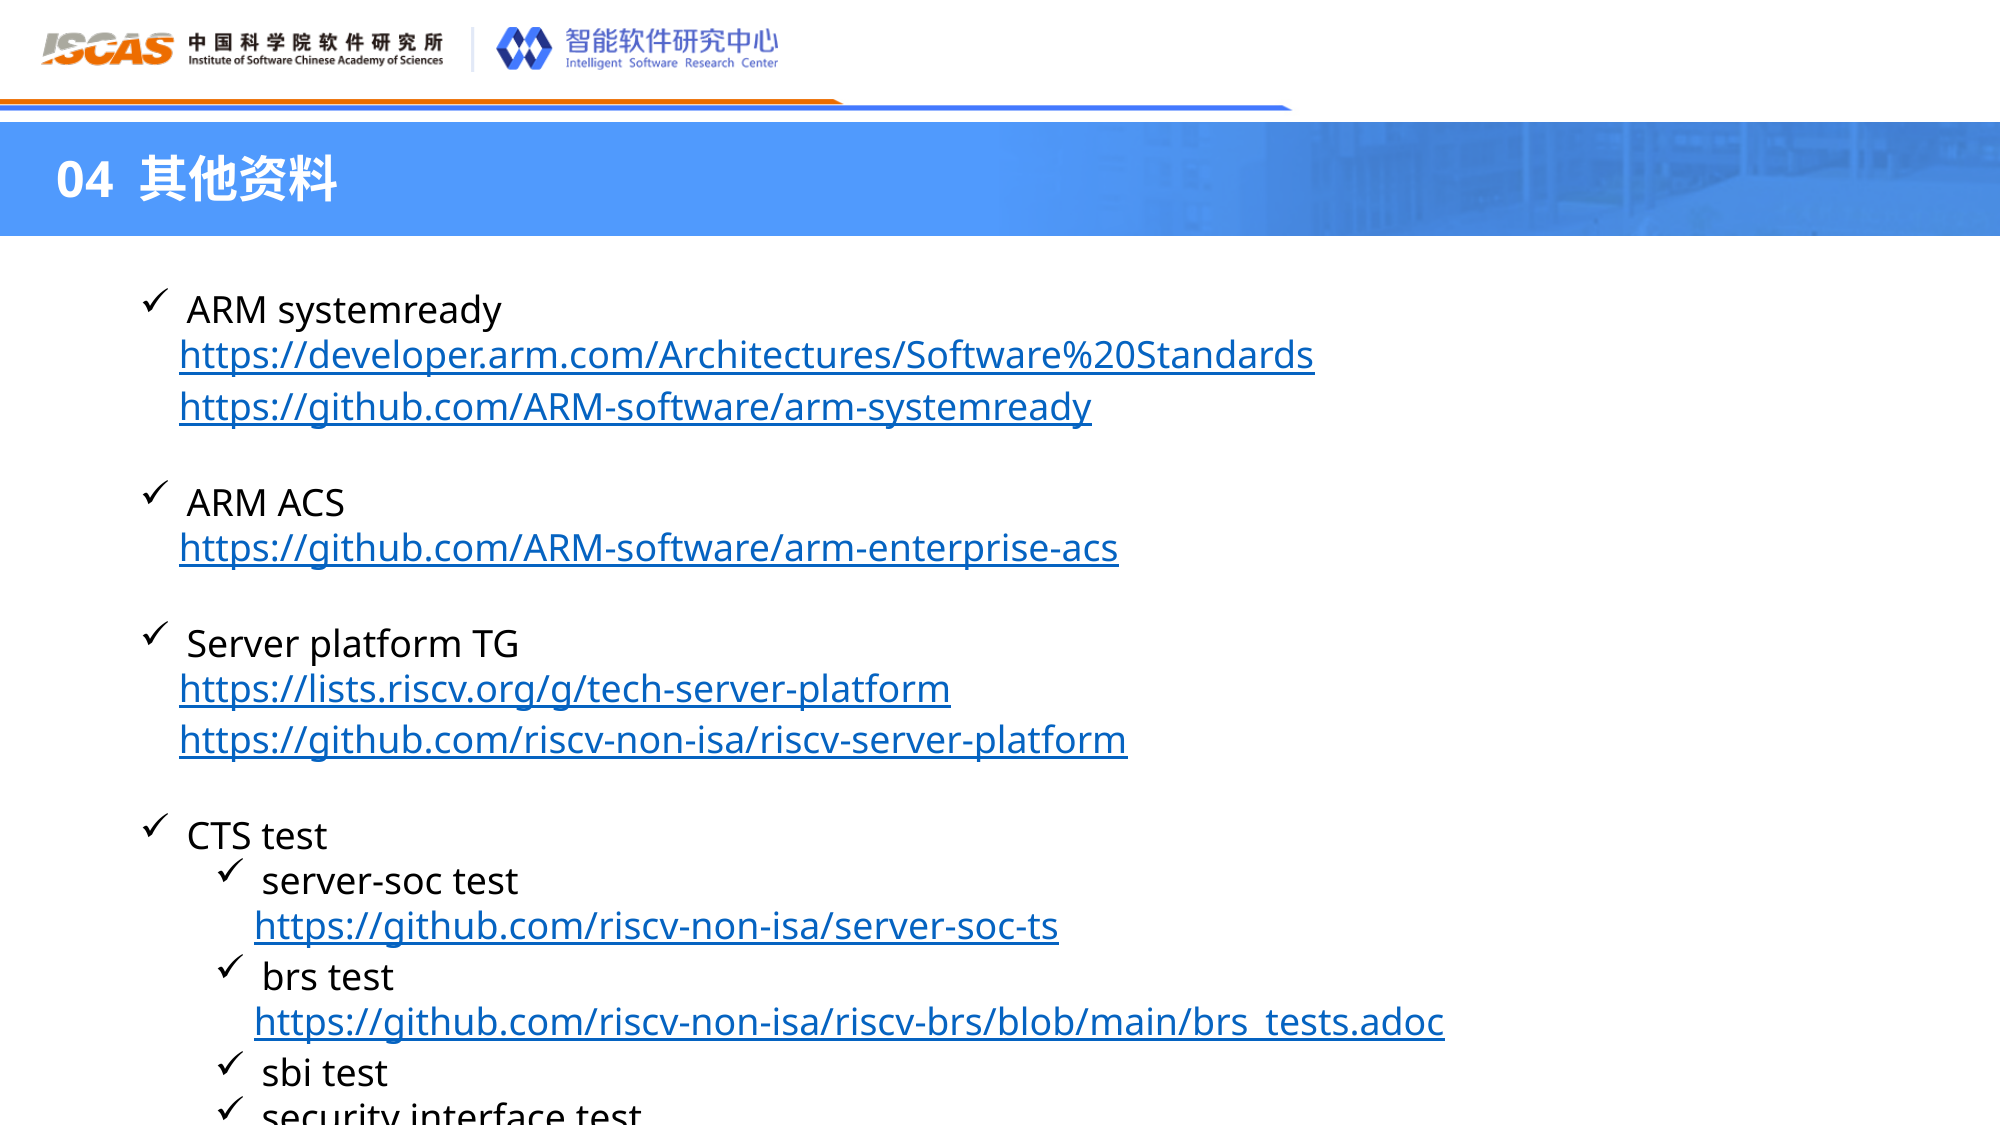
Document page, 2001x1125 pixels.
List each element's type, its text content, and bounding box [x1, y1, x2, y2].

text_box ARM systemready https://developer.arm.com/Architectures/Software%20Standards https://github.com/ARM-software/arm-systemready ARM ACS https://github.com/ARM-software/arm-enterprise-acs Server platform TG https://lists.riscv.org/g/tech-server-platform https://github.com/riscv-non-isa/riscv-server-platform CTS test server-soc test https://github.com/riscv-non-isa/server-soc-ts brs test https://github.com/riscv-non-isa/riscv-brs/blob/main/brs_tests.adoc sbi test security interface test [125, 279, 1793, 1094]
list 04 其他资料 [41, 146, 1271, 212]
picture [0, 0, 2000, 1125]
